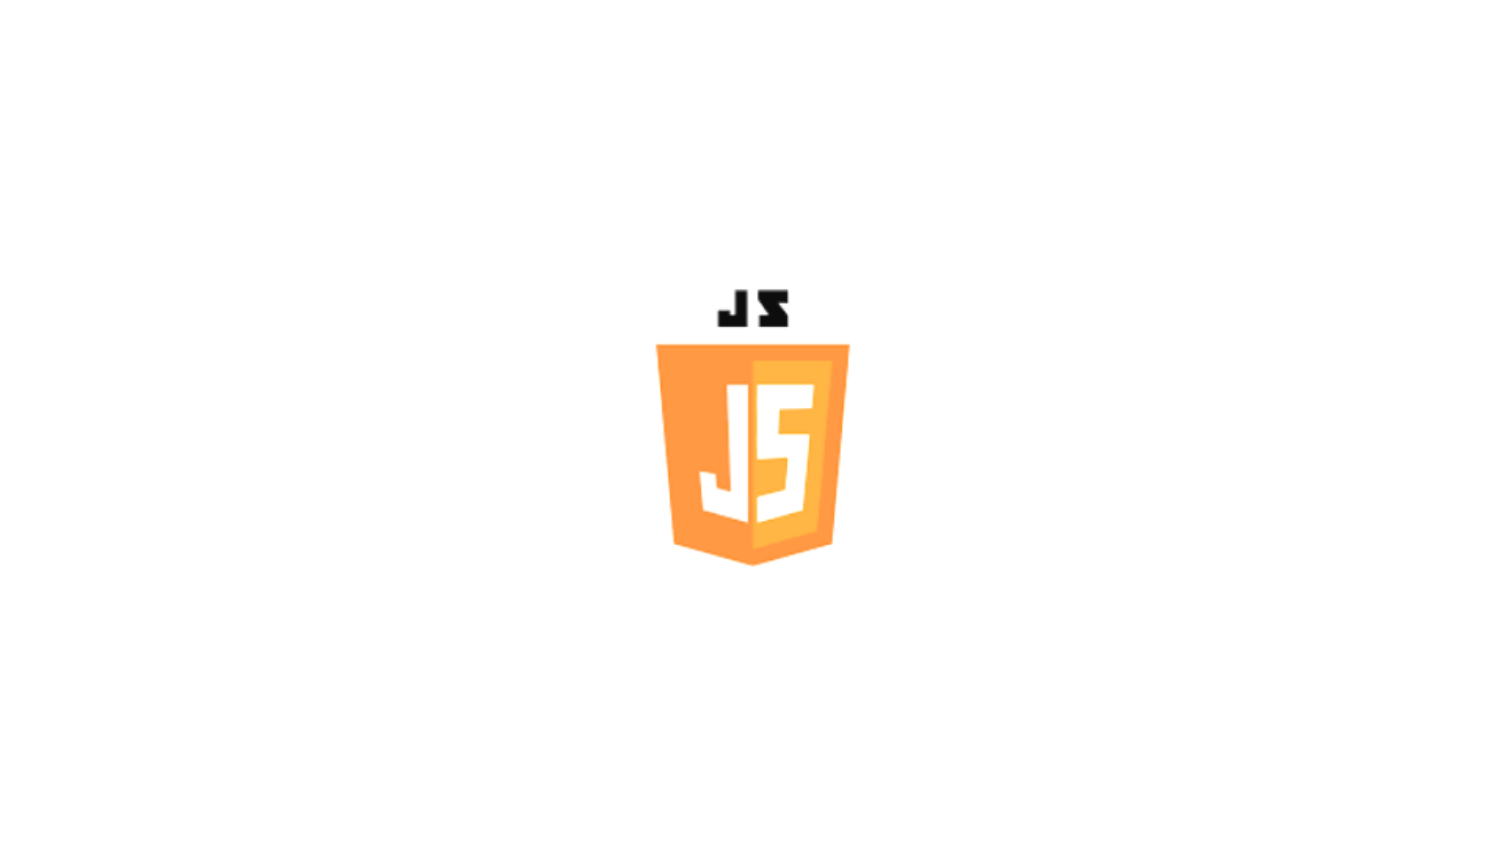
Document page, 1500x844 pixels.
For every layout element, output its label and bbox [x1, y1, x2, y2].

picture [645, 266, 855, 578]
